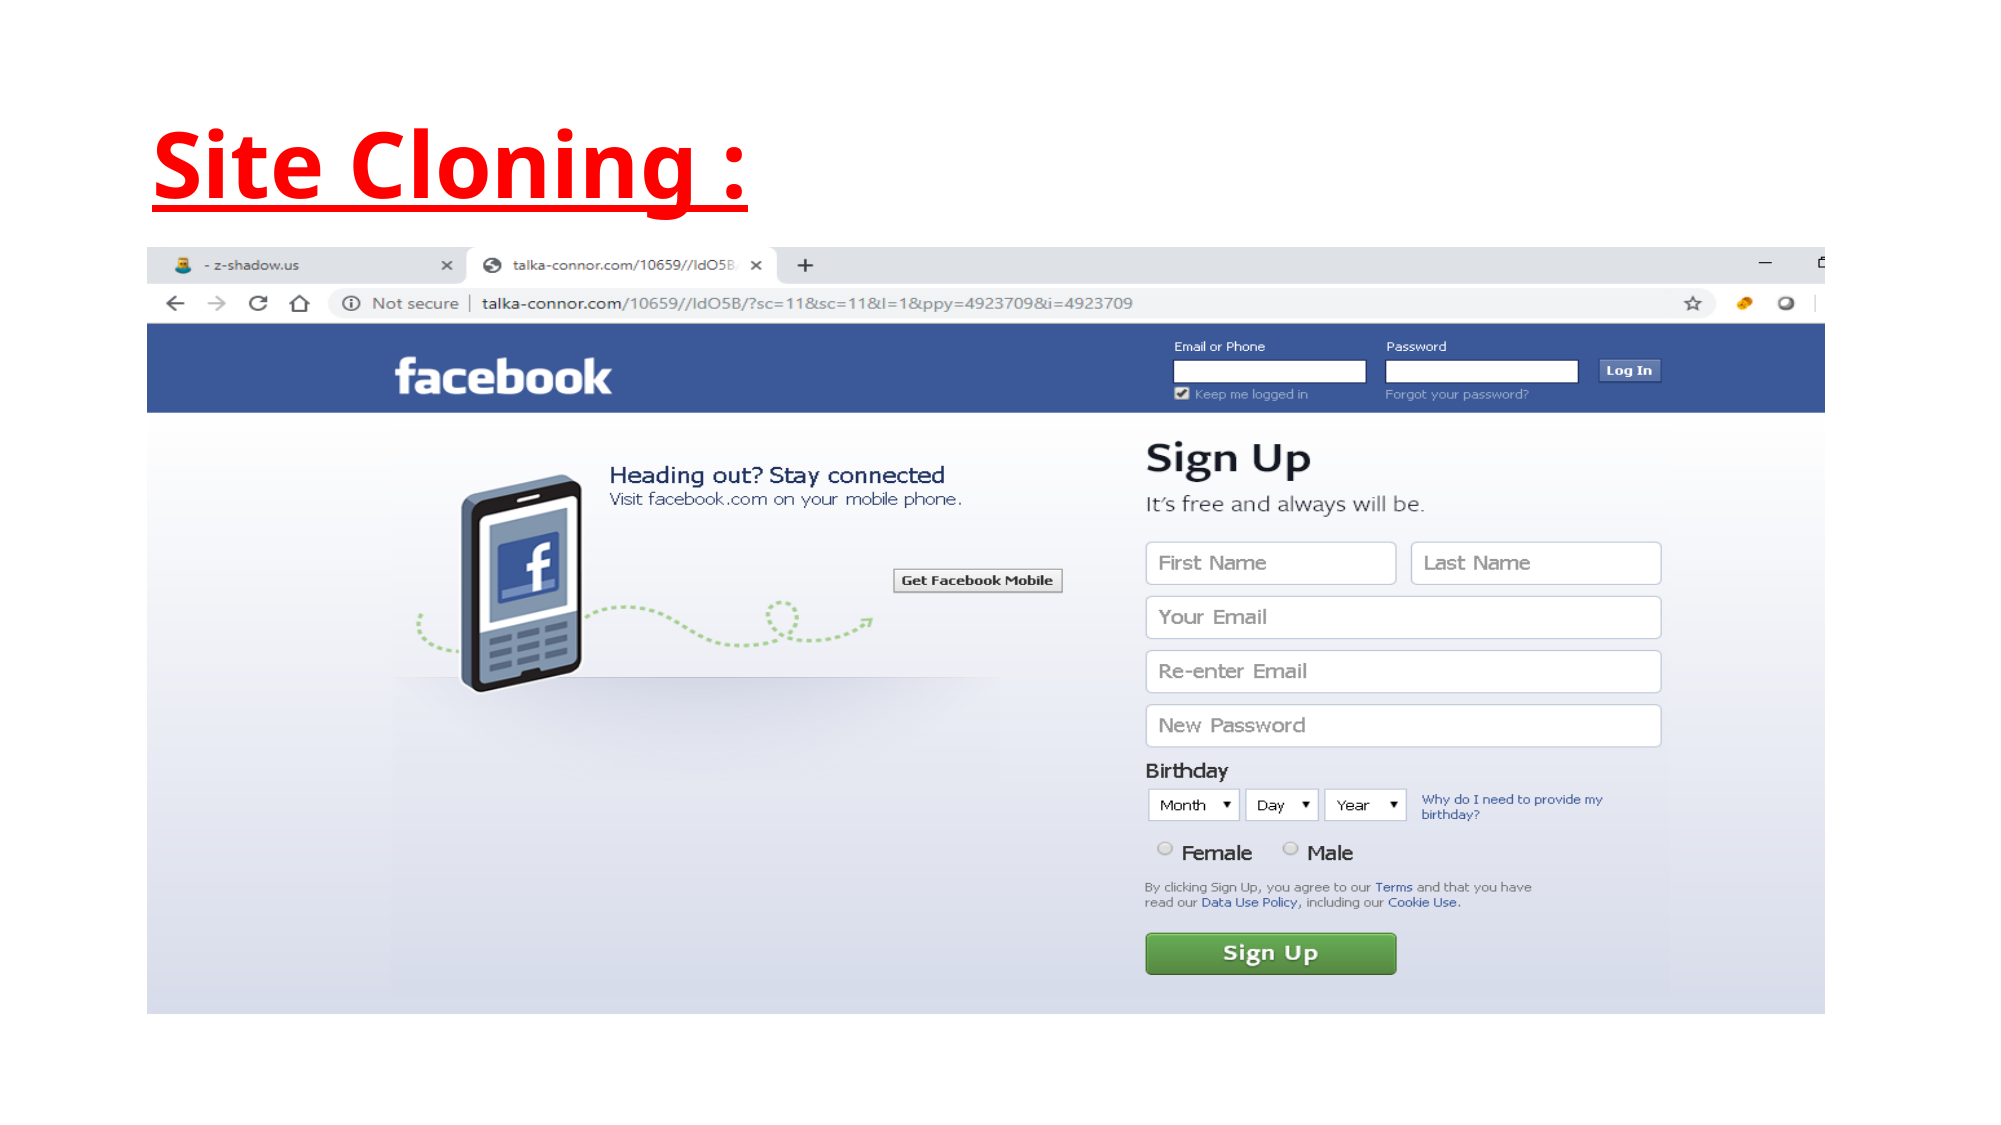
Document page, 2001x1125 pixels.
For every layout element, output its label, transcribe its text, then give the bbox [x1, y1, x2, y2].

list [147, 247, 1825, 1014]
title Site Cloning : [137, 59, 1863, 278]
